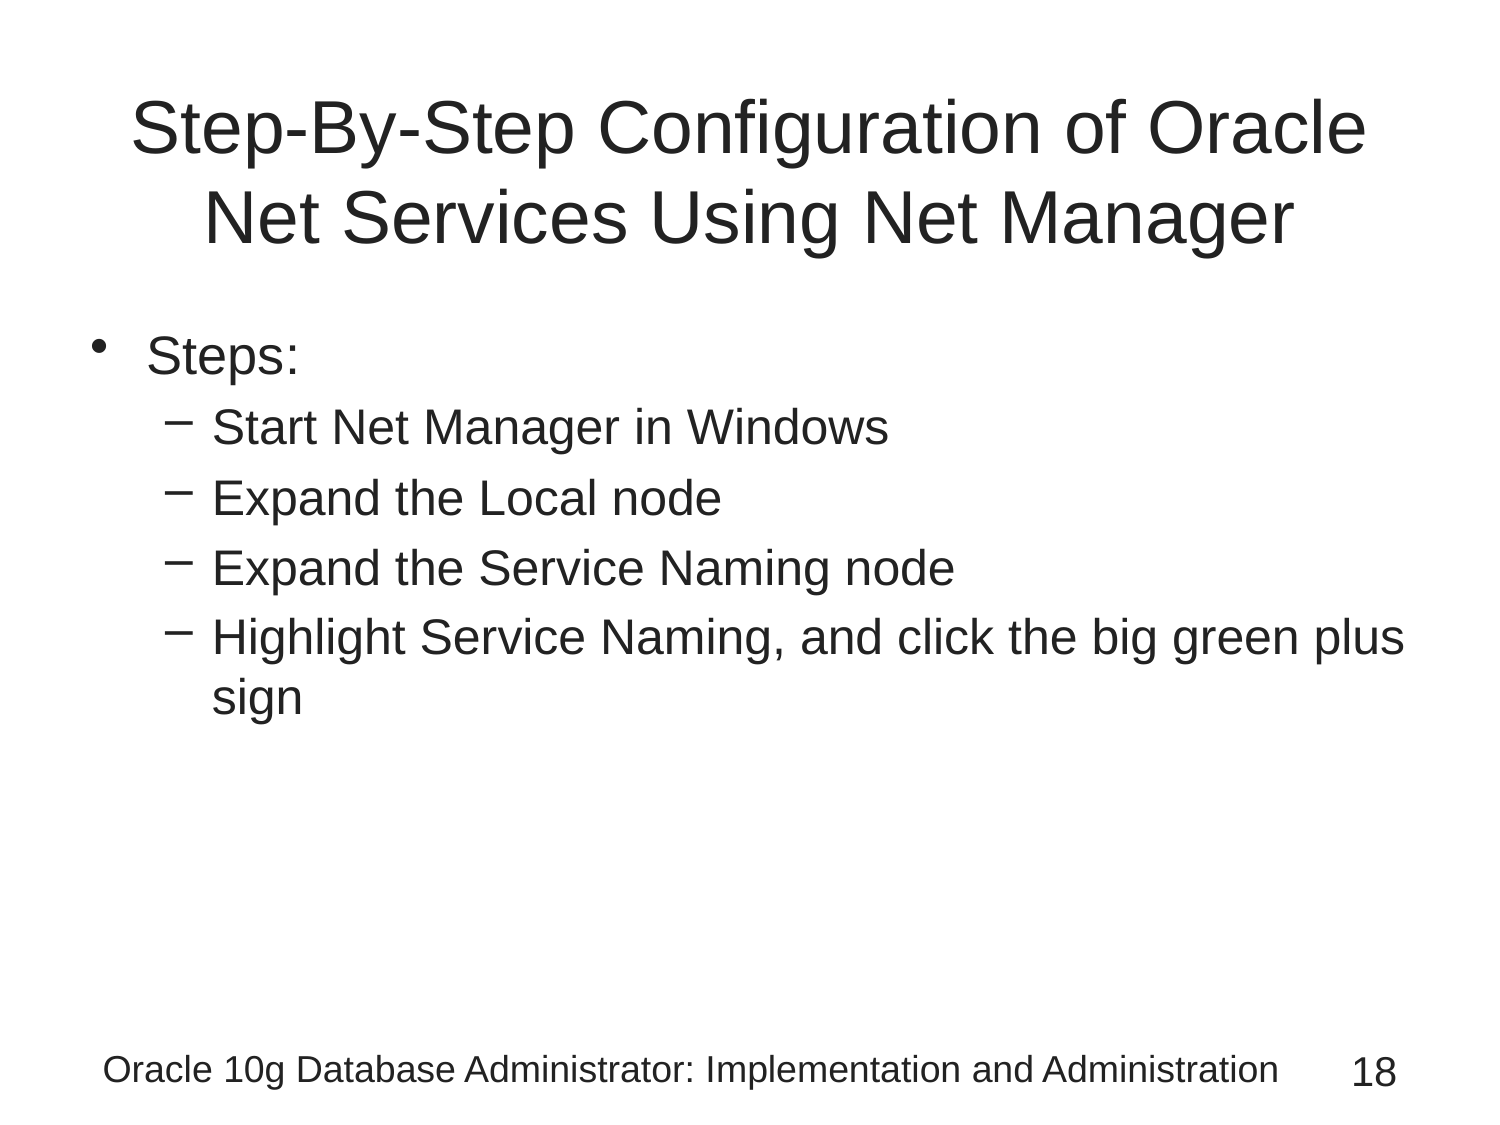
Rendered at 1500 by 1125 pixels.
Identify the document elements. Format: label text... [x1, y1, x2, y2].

title Step-By-Step Configuration of Oracle Net Services Using Net Manager [87, 62, 1413, 276]
slide_number 18 [1074, 1037, 1413, 1101]
footer Oracle 10g Database Administrator: Implementation and Administration [87, 1037, 1074, 1101]
list Steps: Start Net Manager in Windows Expand the Local node Expand the Service Naming node Highlight Service Naming, and click the big green plus sign [74, 312, 1426, 1026]
